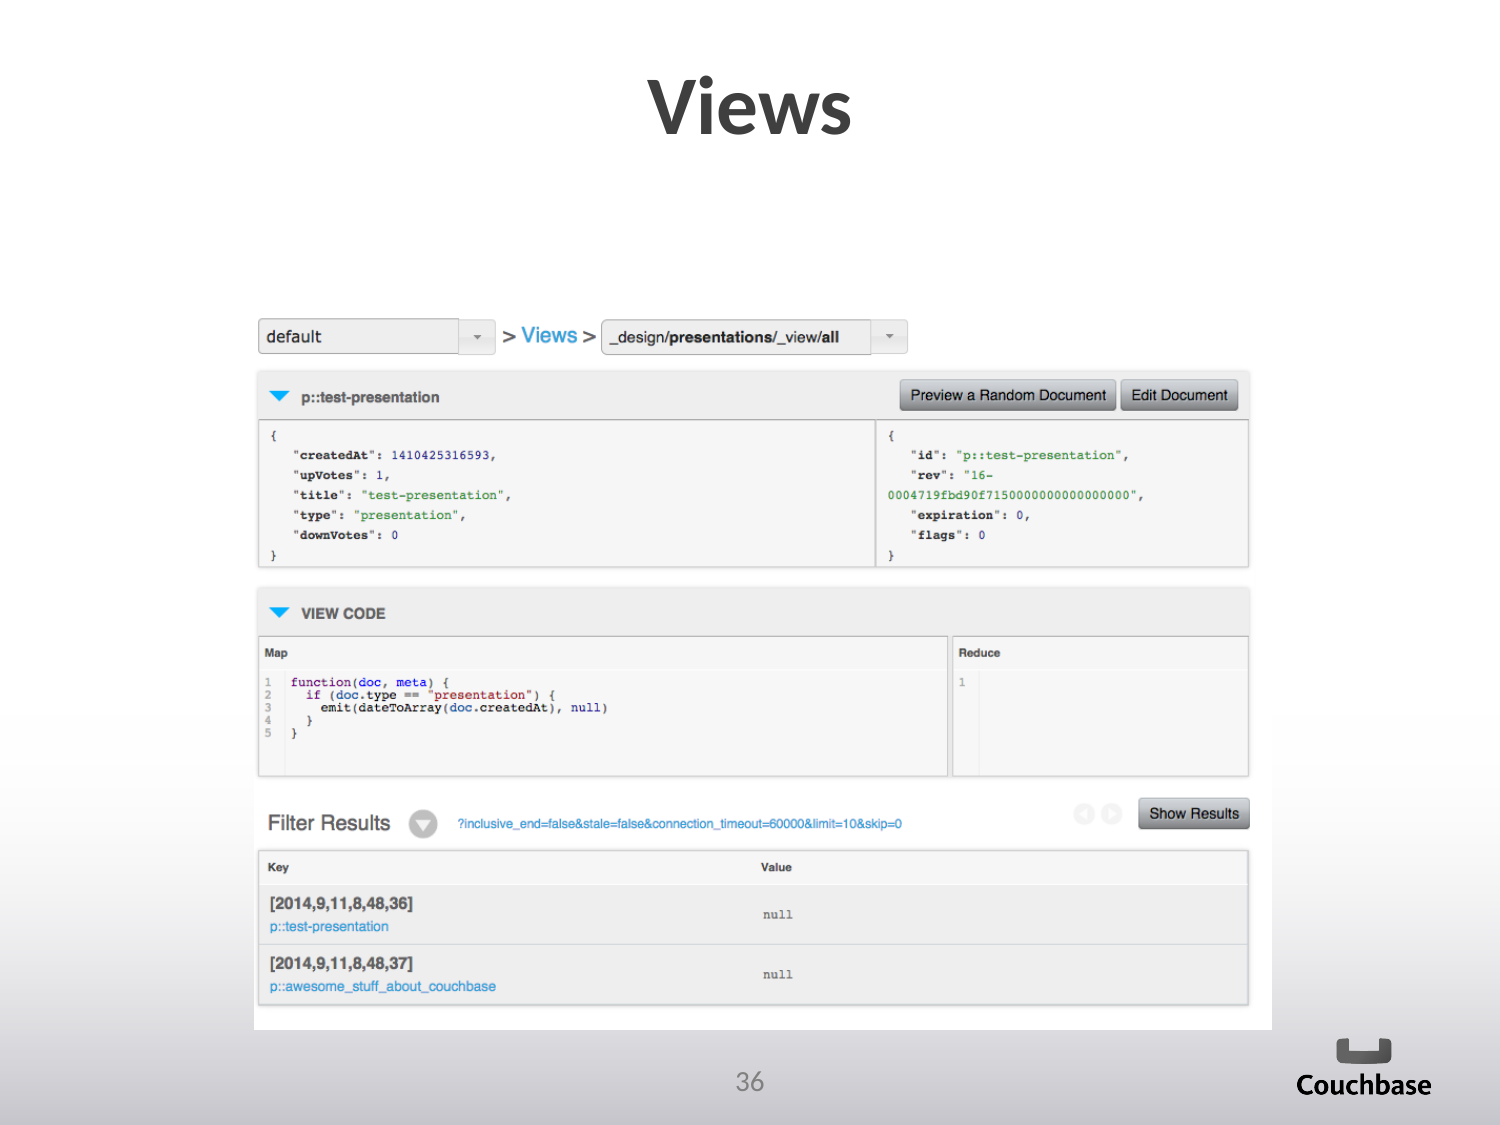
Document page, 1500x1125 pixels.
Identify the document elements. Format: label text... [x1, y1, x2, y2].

title Views [75, 62, 1425, 233]
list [100, 312, 1426, 1031]
picture [1277, 1016, 1451, 1116]
